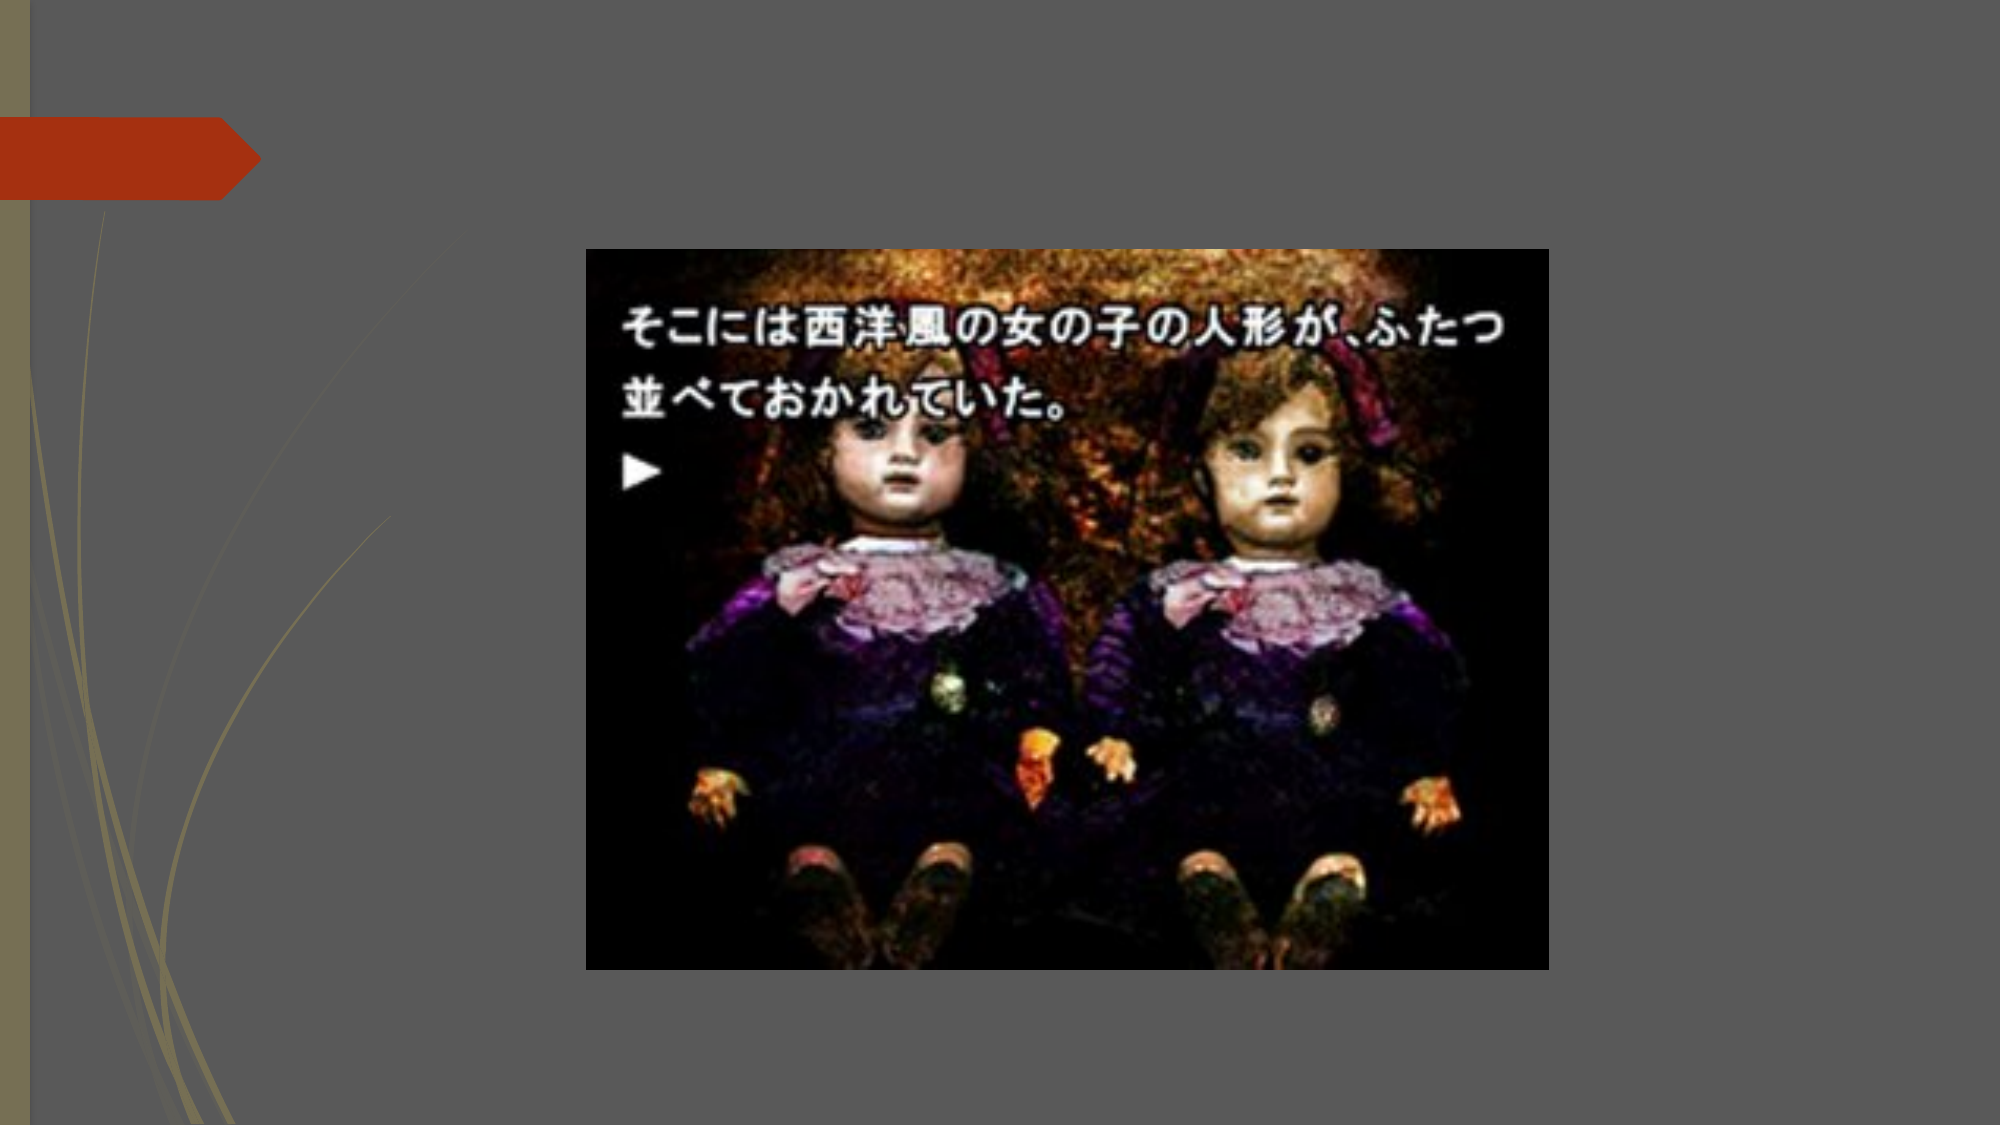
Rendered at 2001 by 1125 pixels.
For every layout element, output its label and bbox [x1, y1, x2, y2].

list [586, 249, 1549, 970]
